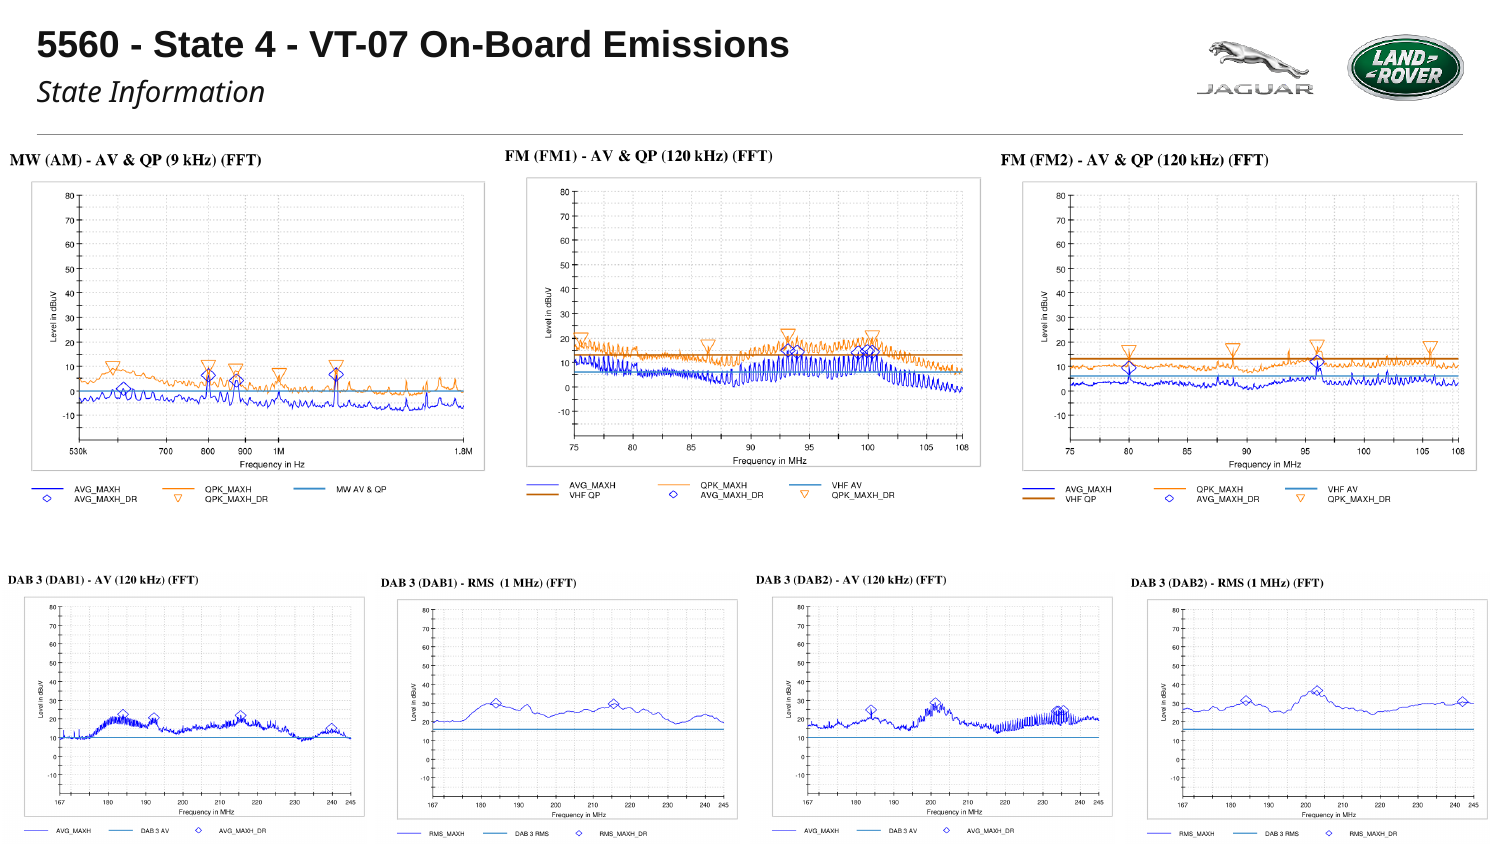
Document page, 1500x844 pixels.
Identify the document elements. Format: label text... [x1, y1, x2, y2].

picture [1, 145, 488, 513]
picture [1, 572, 367, 844]
picture [1124, 572, 1490, 844]
picture [749, 572, 1115, 844]
picture [497, 145, 984, 513]
picture [374, 572, 740, 844]
title 5560 - State 4 - VT-07 On-Board Emissions [36, 19, 1125, 73]
picture [993, 145, 1480, 513]
text_box State Information [36, 73, 1168, 128]
picture [1197, 34, 1464, 101]
